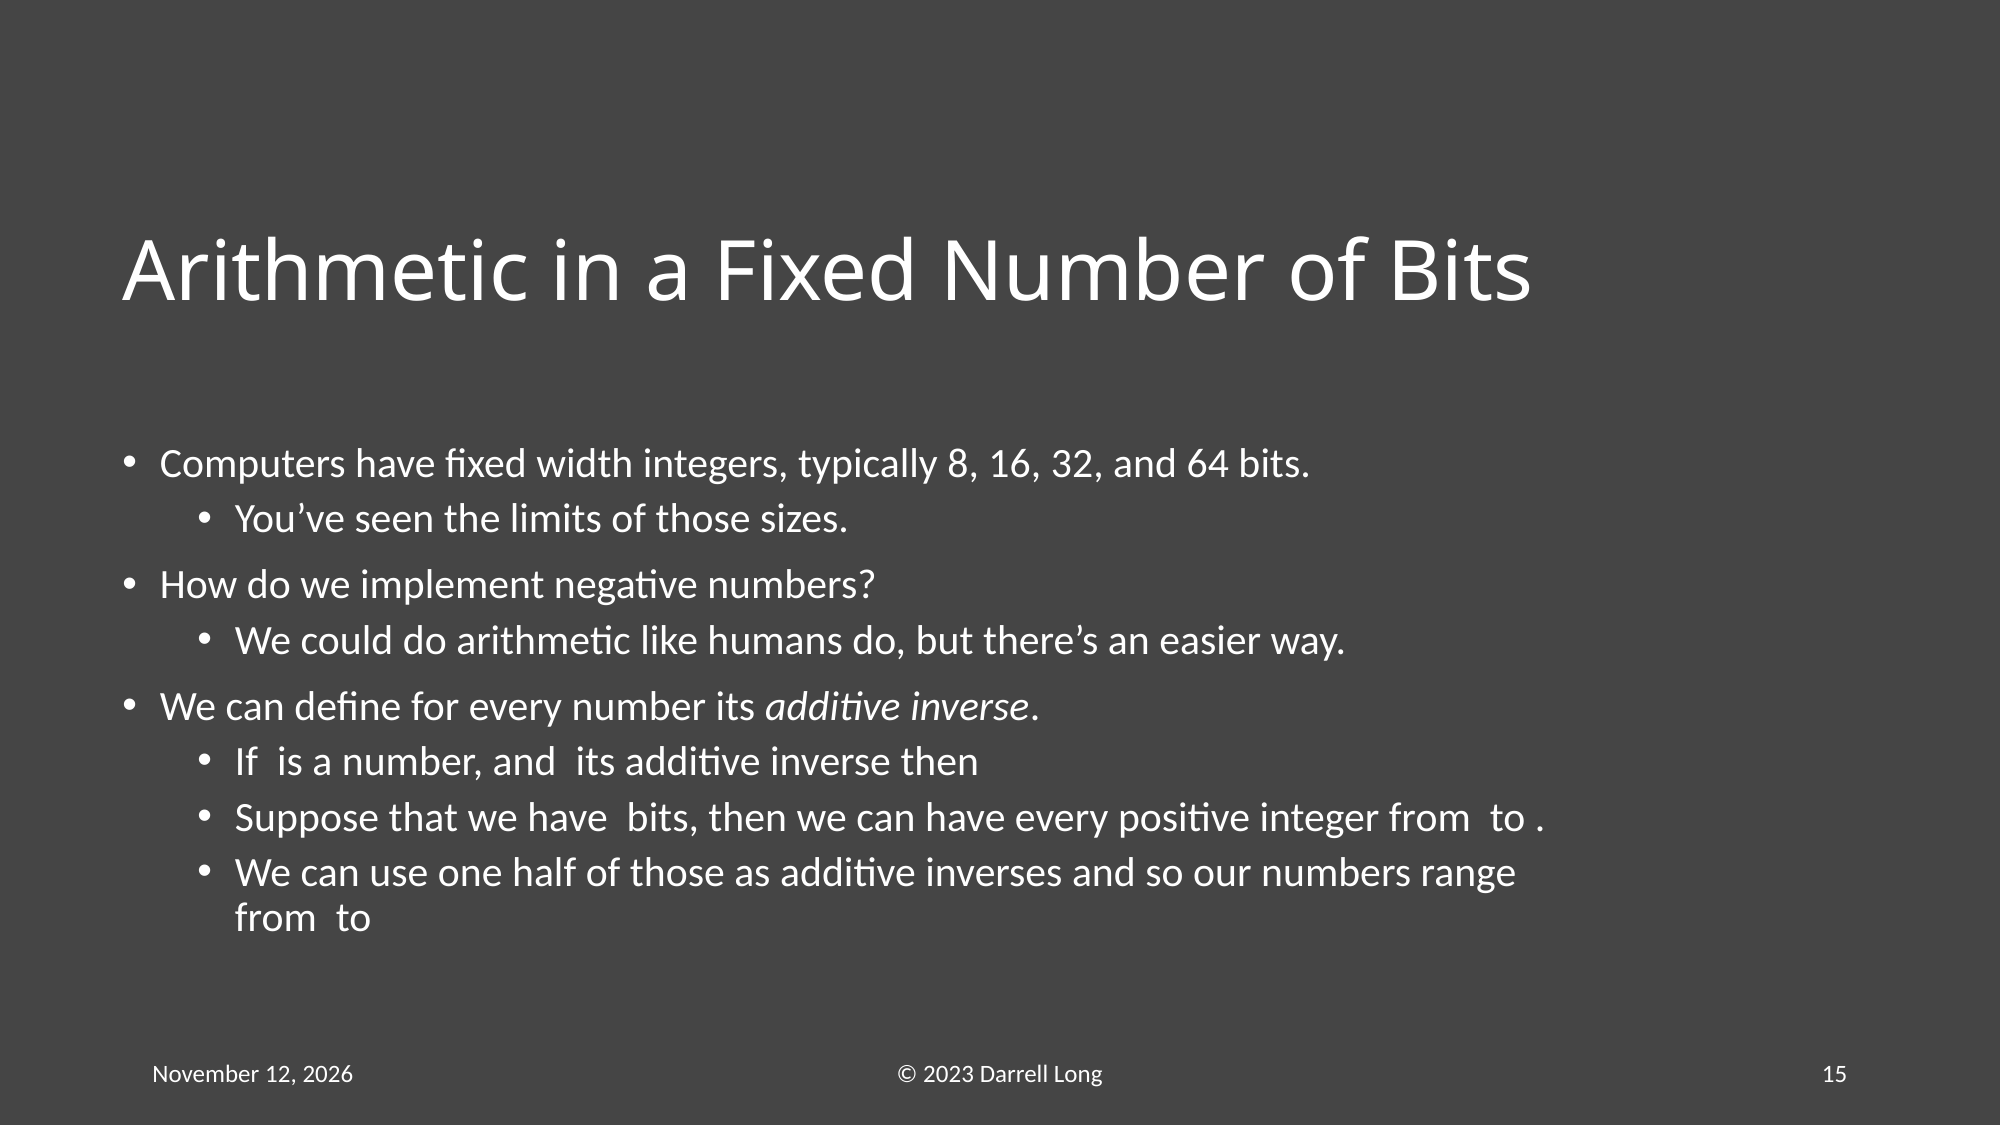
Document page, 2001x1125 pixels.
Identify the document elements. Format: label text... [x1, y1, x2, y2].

slide_number 15 [1412, 1042, 1863, 1103]
footer © 2023 Darrell Long [662, 1042, 1338, 1103]
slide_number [137, 1042, 588, 1103]
title Arithmetic in a Fixed Number of Bits [107, 59, 1586, 327]
